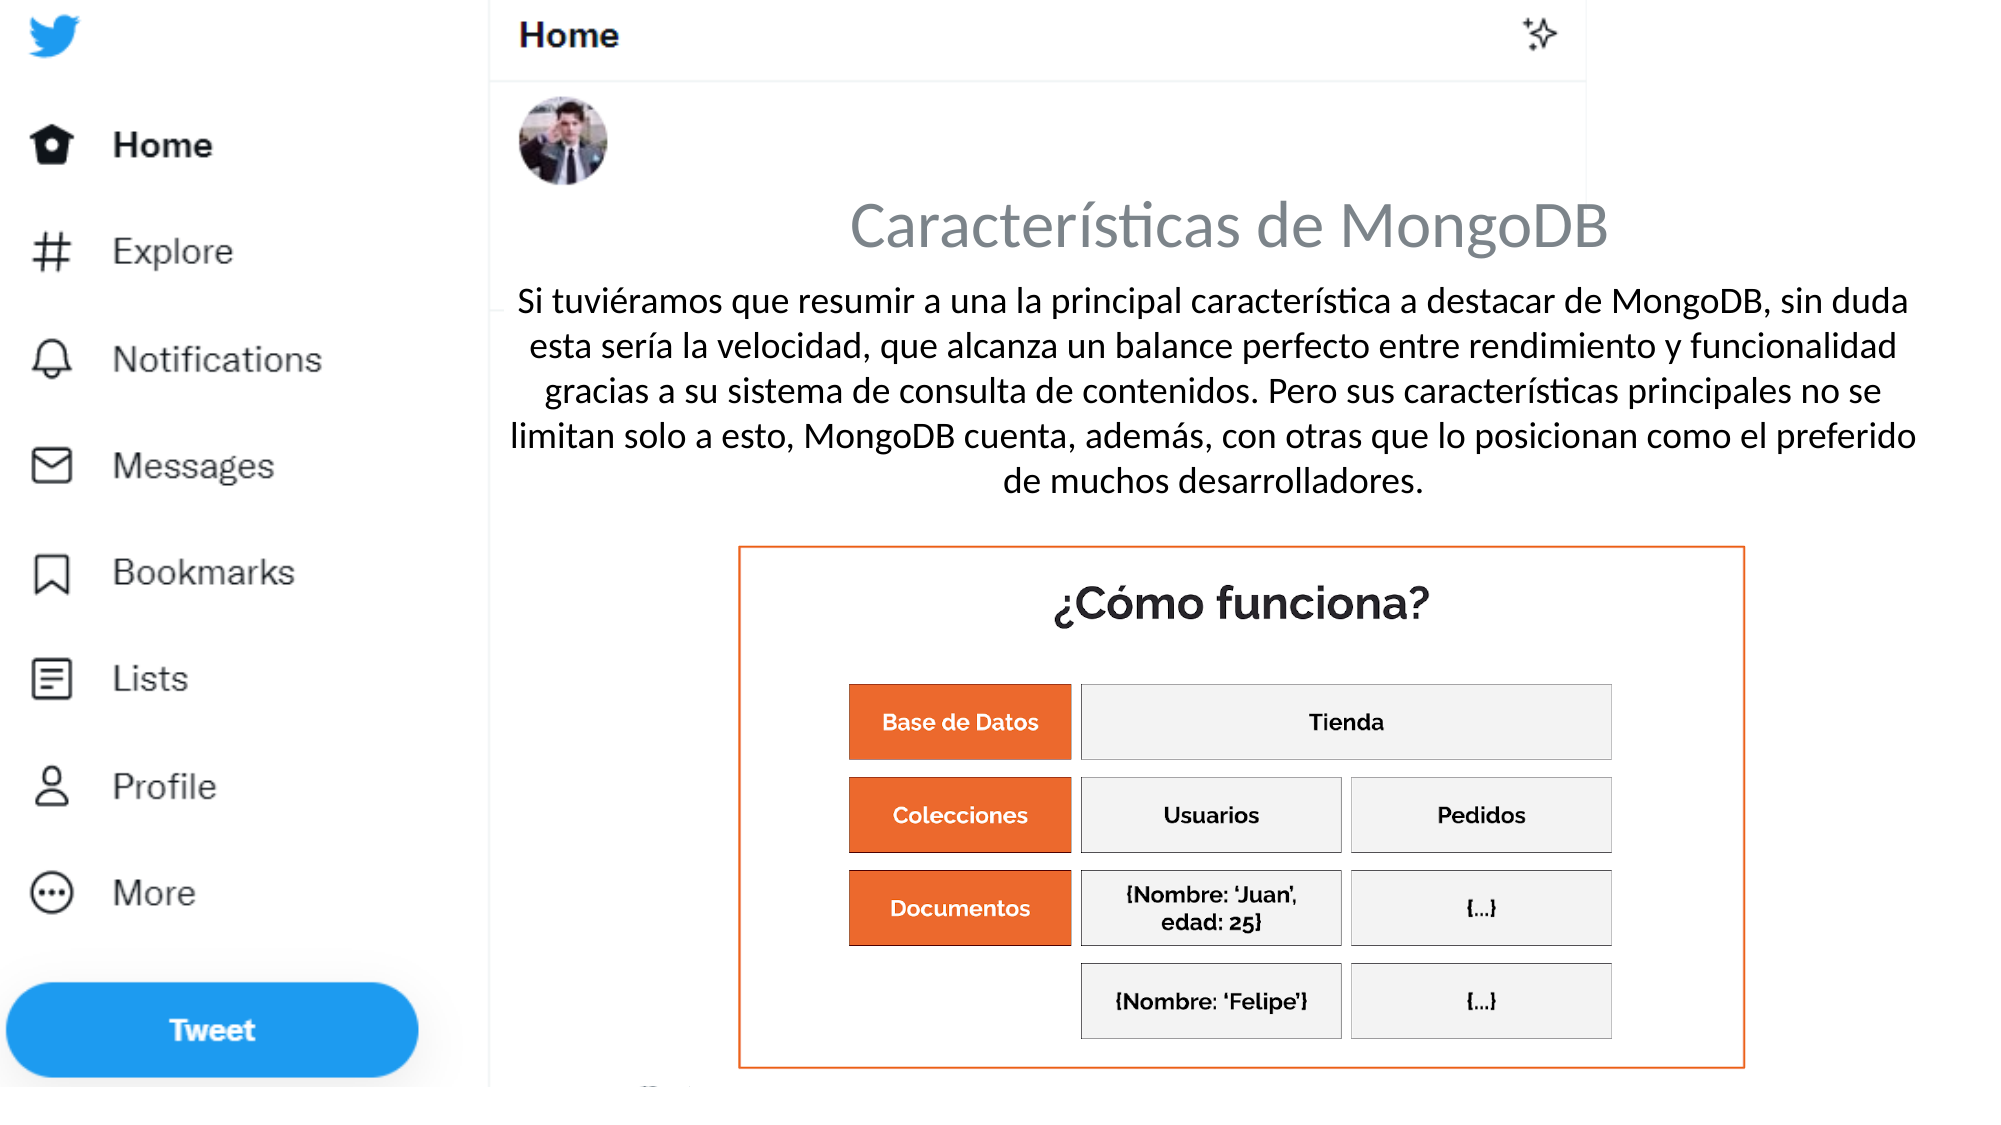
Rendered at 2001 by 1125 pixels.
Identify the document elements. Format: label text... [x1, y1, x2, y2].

text_box Características de MongoDB [1587, 173, 1793, 268]
picture [0, 0, 1793, 1125]
text_box Si tuviéramos que resumir a una la principal característica a destacar de MongoDB, sin duda esta sería la velocidad, que alcanza un balance perfecto entre rendimiento y funcionalidad gracias a su sistema de consulta de contenidos. Pero sus características principales no se limitan solo a esto, MongoDB cuenta, además, con otras que lo posicionan como el preferido de muchos desarrolladores. [1587, 269, 1953, 509]
